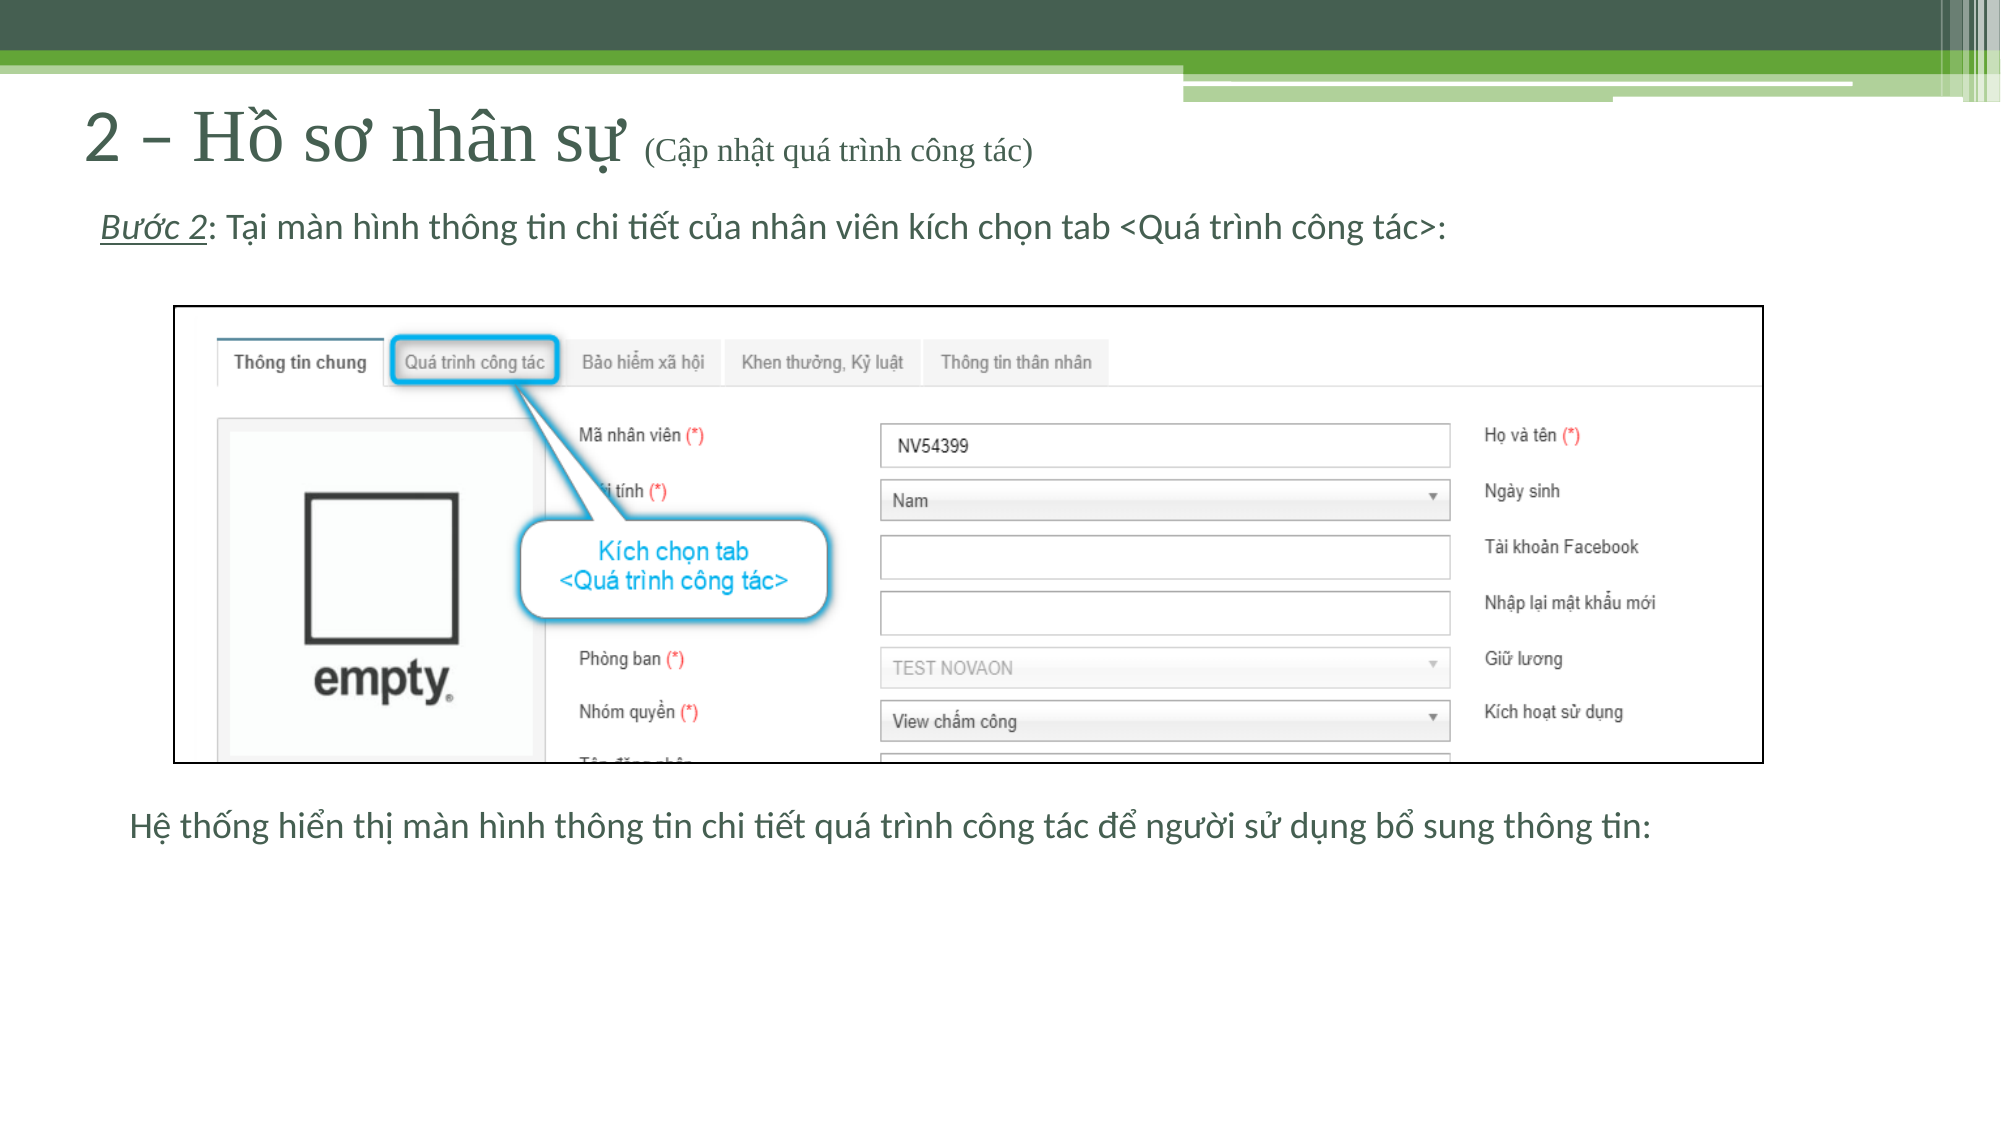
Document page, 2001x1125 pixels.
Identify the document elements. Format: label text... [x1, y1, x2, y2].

picture [174, 306, 1763, 763]
title 2 – Hồ sơ nhân sự (Cập nhật quá trình công tác) [68, 75, 1869, 188]
list Bước 2: Tại màn hình thông tin chi tiết của nhân viên kích chọn tab <Quá trình công tác>: Hệ thống hiển thị màn hình thông tin chi tiết quá trình công tác để người sử dụng bổ sung thông tin: [68, 188, 1869, 897]
